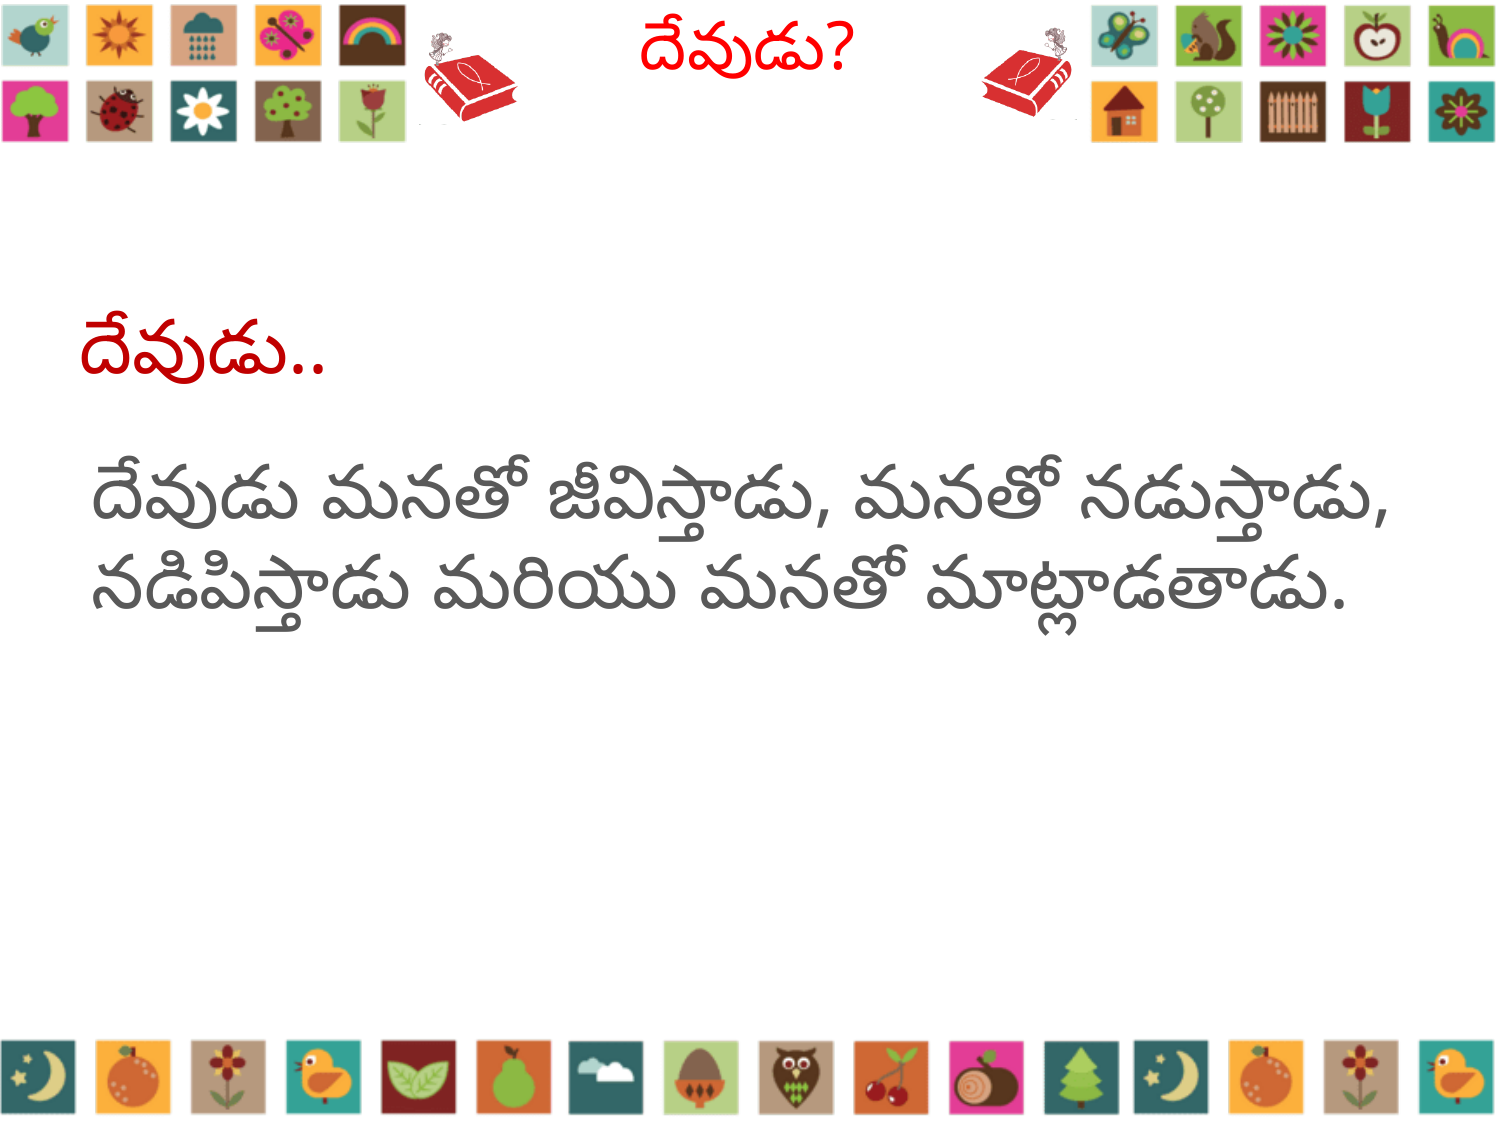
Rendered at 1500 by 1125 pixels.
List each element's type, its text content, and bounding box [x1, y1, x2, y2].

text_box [0, 1028, 1500, 1118]
text_box దేవుడు.. [64, 290, 1412, 396]
picture [0, 3, 550, 150]
picture [950, 3, 1500, 150]
text_box దేవుడు మనతో జీవిస్తాడు, మనతో నడుస్తాడు, నడిపిస్తాడు మరియు మనతో మాట్లాడతాడు. [76, 436, 1424, 632]
text_box దేవుడు? [414, 0, 1080, 91]
